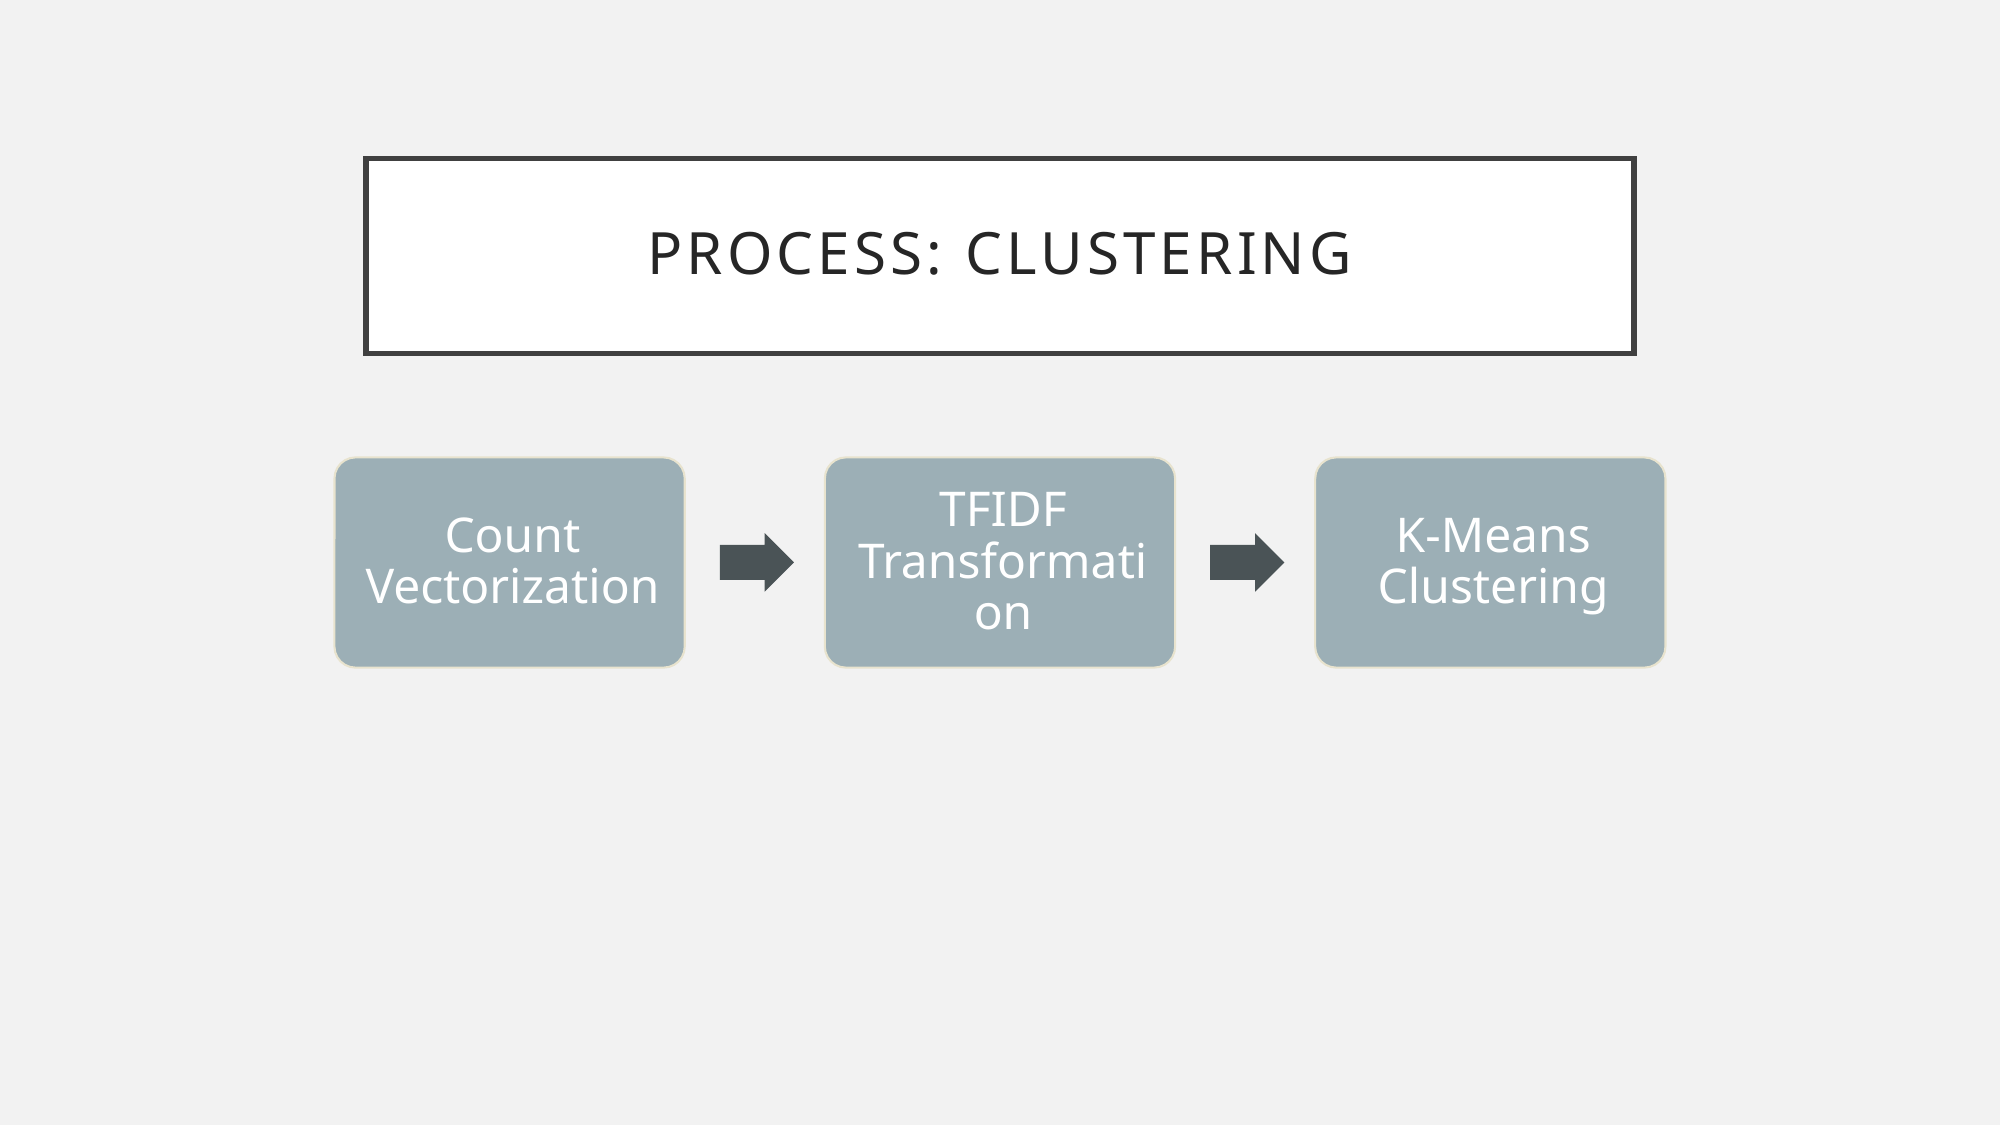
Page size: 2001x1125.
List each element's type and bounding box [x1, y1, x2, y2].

text_box [333, 117, 1667, 1007]
